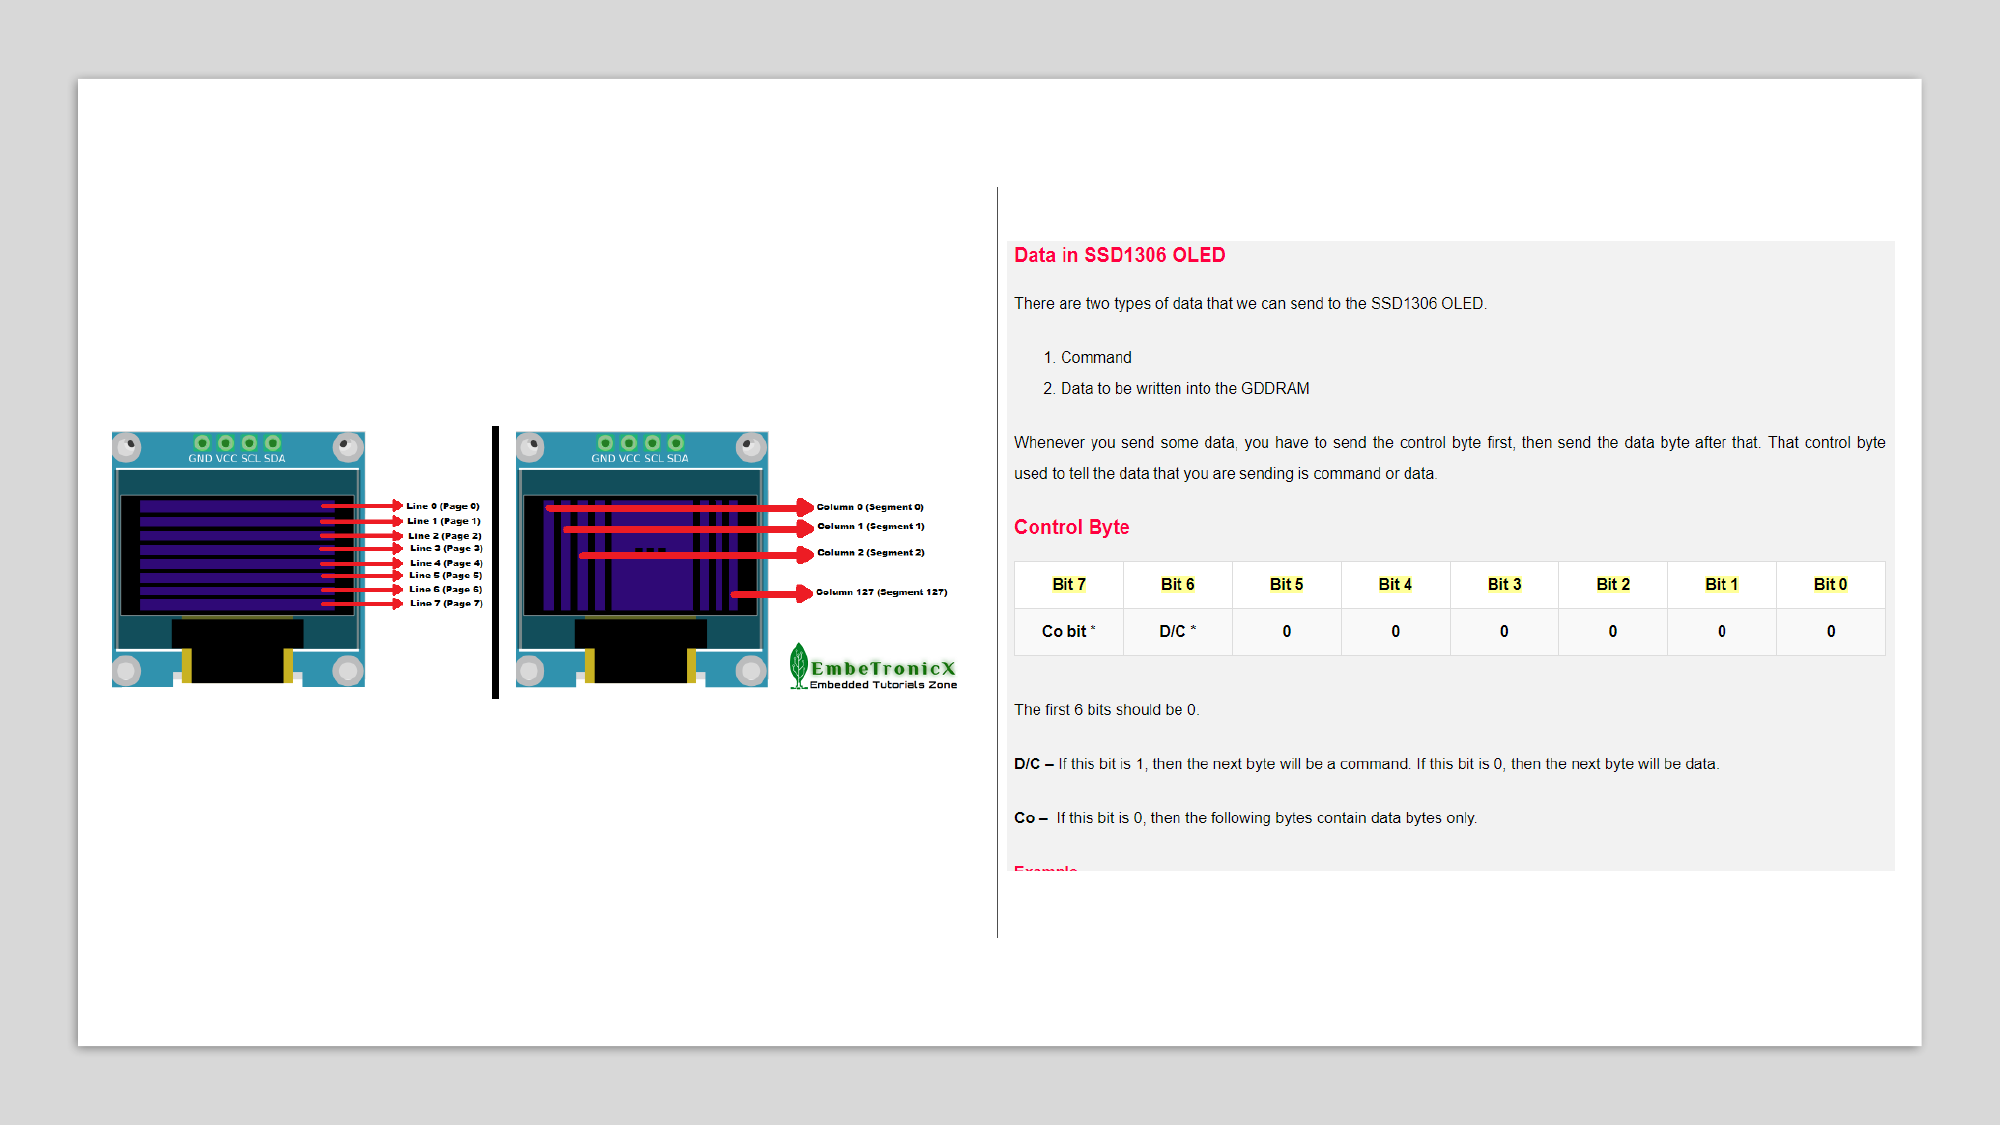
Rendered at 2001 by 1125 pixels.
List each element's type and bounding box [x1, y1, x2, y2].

picture [1007, 241, 1895, 871]
picture [105, 426, 975, 699]
text_box [0, 0, 2000, 1125]
text_box [77, 78, 1923, 1047]
